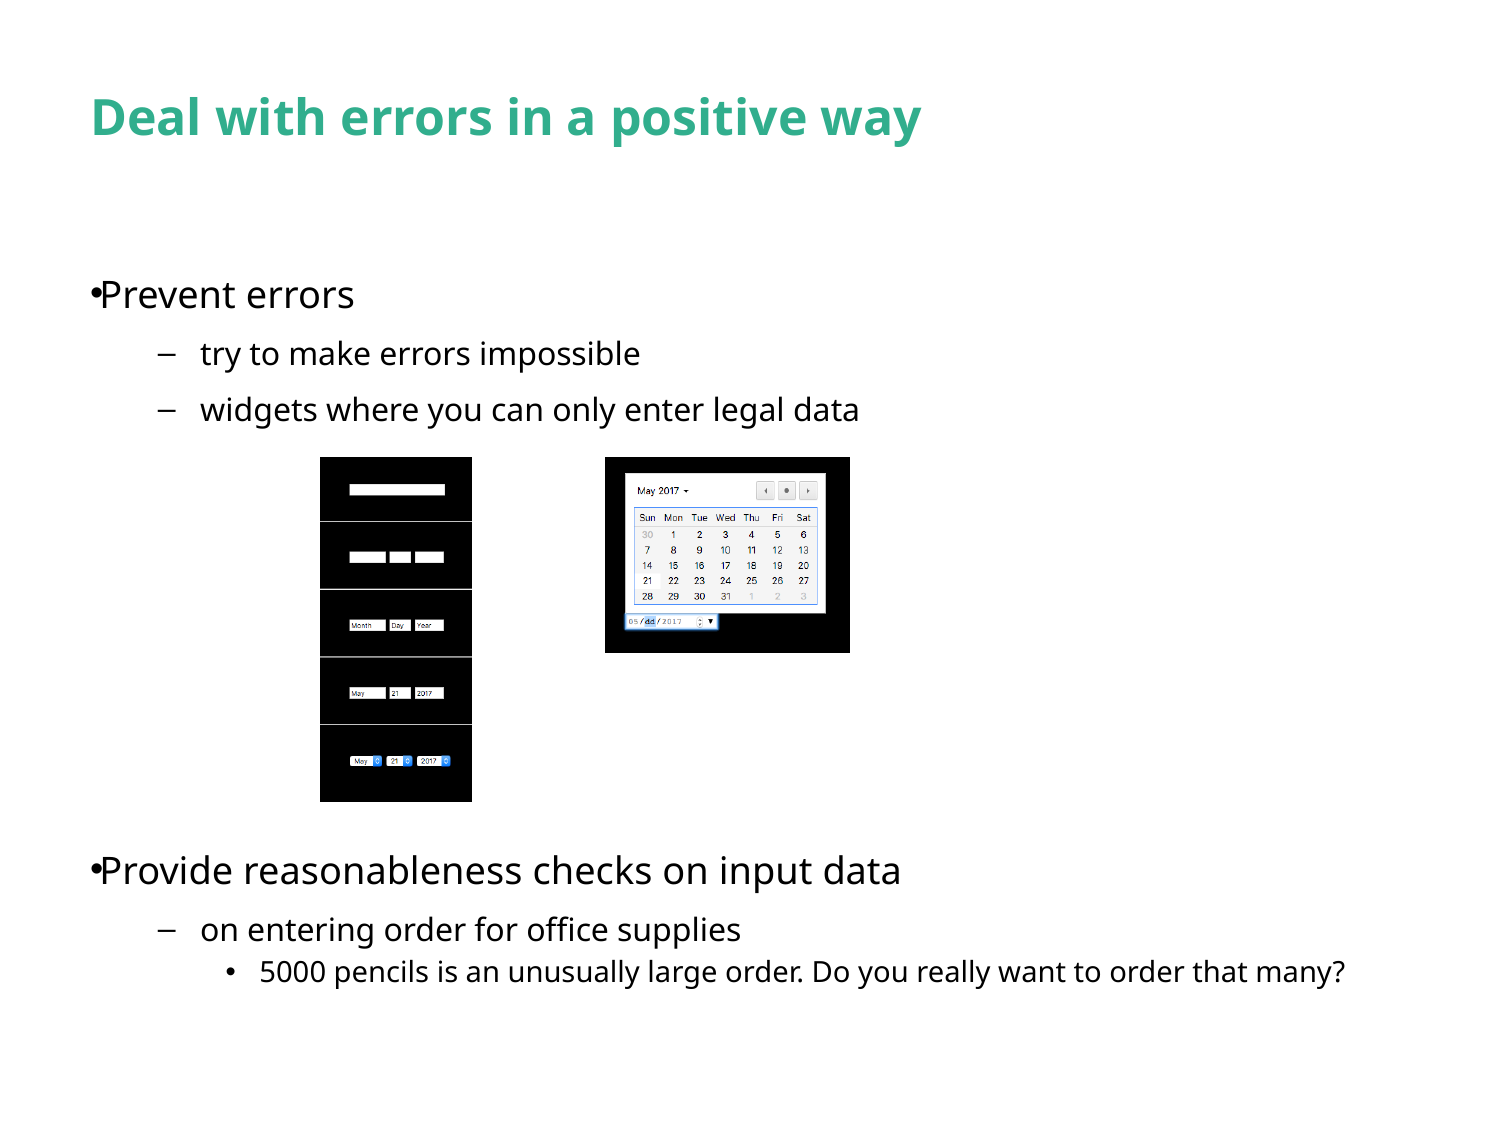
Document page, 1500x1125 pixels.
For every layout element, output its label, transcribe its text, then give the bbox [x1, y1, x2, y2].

list Prevent errors try to make errors impossible widgets where you can only enter legal data Provide reasonableness checks on input data on entering order for office supplies 5000 pencils is an unusually large order. Do you really want to order that many? [75, 262, 1425, 1005]
picture [604, 457, 851, 653]
title Deal with errors in a positive way [75, 45, 1425, 187]
picture [320, 457, 473, 802]
